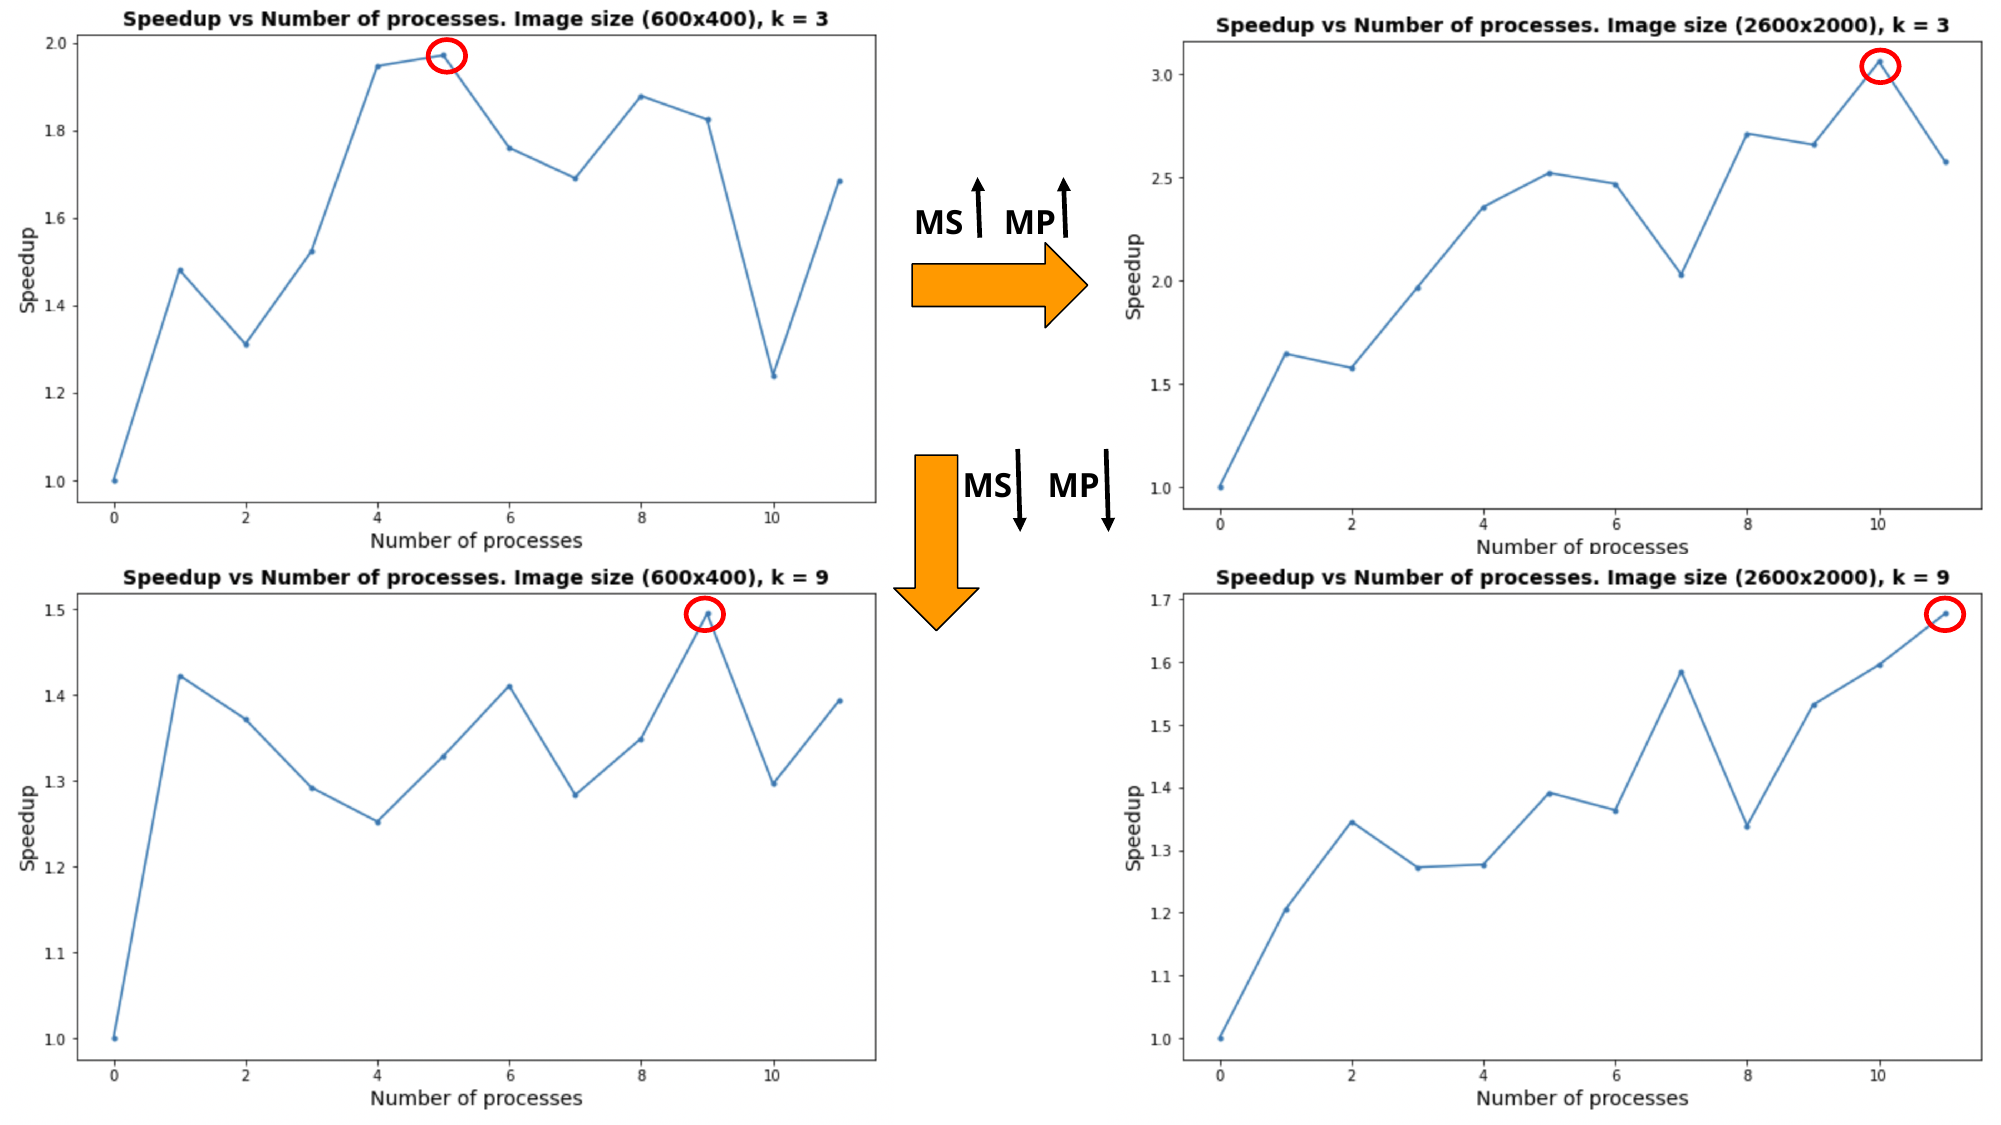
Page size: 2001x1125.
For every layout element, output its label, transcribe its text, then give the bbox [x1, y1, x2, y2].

text_box [898, 455, 979, 631]
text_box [1017, 448, 1021, 533]
picture [0, 0, 895, 1125]
text_box MP [1032, 448, 1100, 519]
text_box MS [947, 448, 1017, 519]
text_box MS [898, 186, 984, 257]
text_box MS [1021, 448, 1032, 519]
text_box MP [989, 186, 1075, 257]
picture [1105, 0, 2000, 1125]
text_box [912, 257, 1088, 328]
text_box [1105, 448, 1109, 533]
